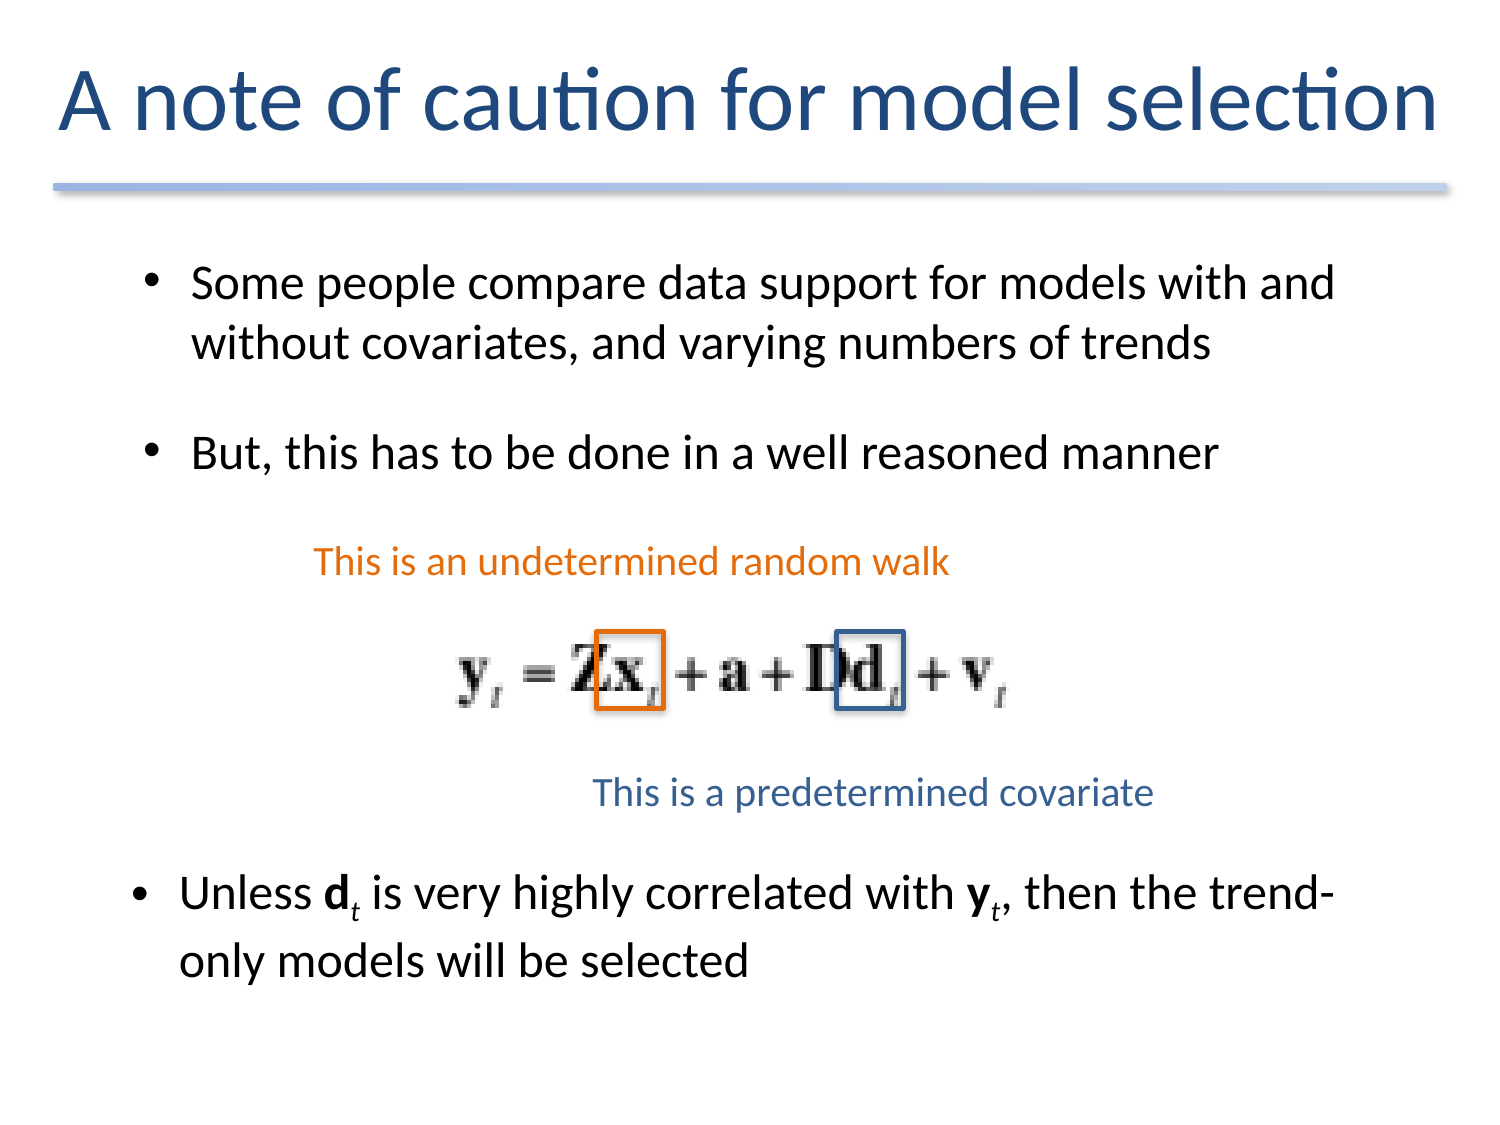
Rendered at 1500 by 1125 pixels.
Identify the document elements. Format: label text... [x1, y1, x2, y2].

title A note of caution for model selection [0, 0, 1500, 188]
text_box This is a predetermined covariate [577, 757, 1170, 823]
text_box Unless dt is very highly correlated with yt, then the trend-only models will be selected [114, 850, 1359, 997]
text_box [447, 627, 1015, 718]
text_box [52, 182, 1448, 193]
text_box Some people compare data support for models with and without covariates, and varying numbers of trends But, this has to be done in a well reasoned manner [126, 240, 1371, 489]
text_box This is an undetermined random walk [298, 525, 966, 591]
